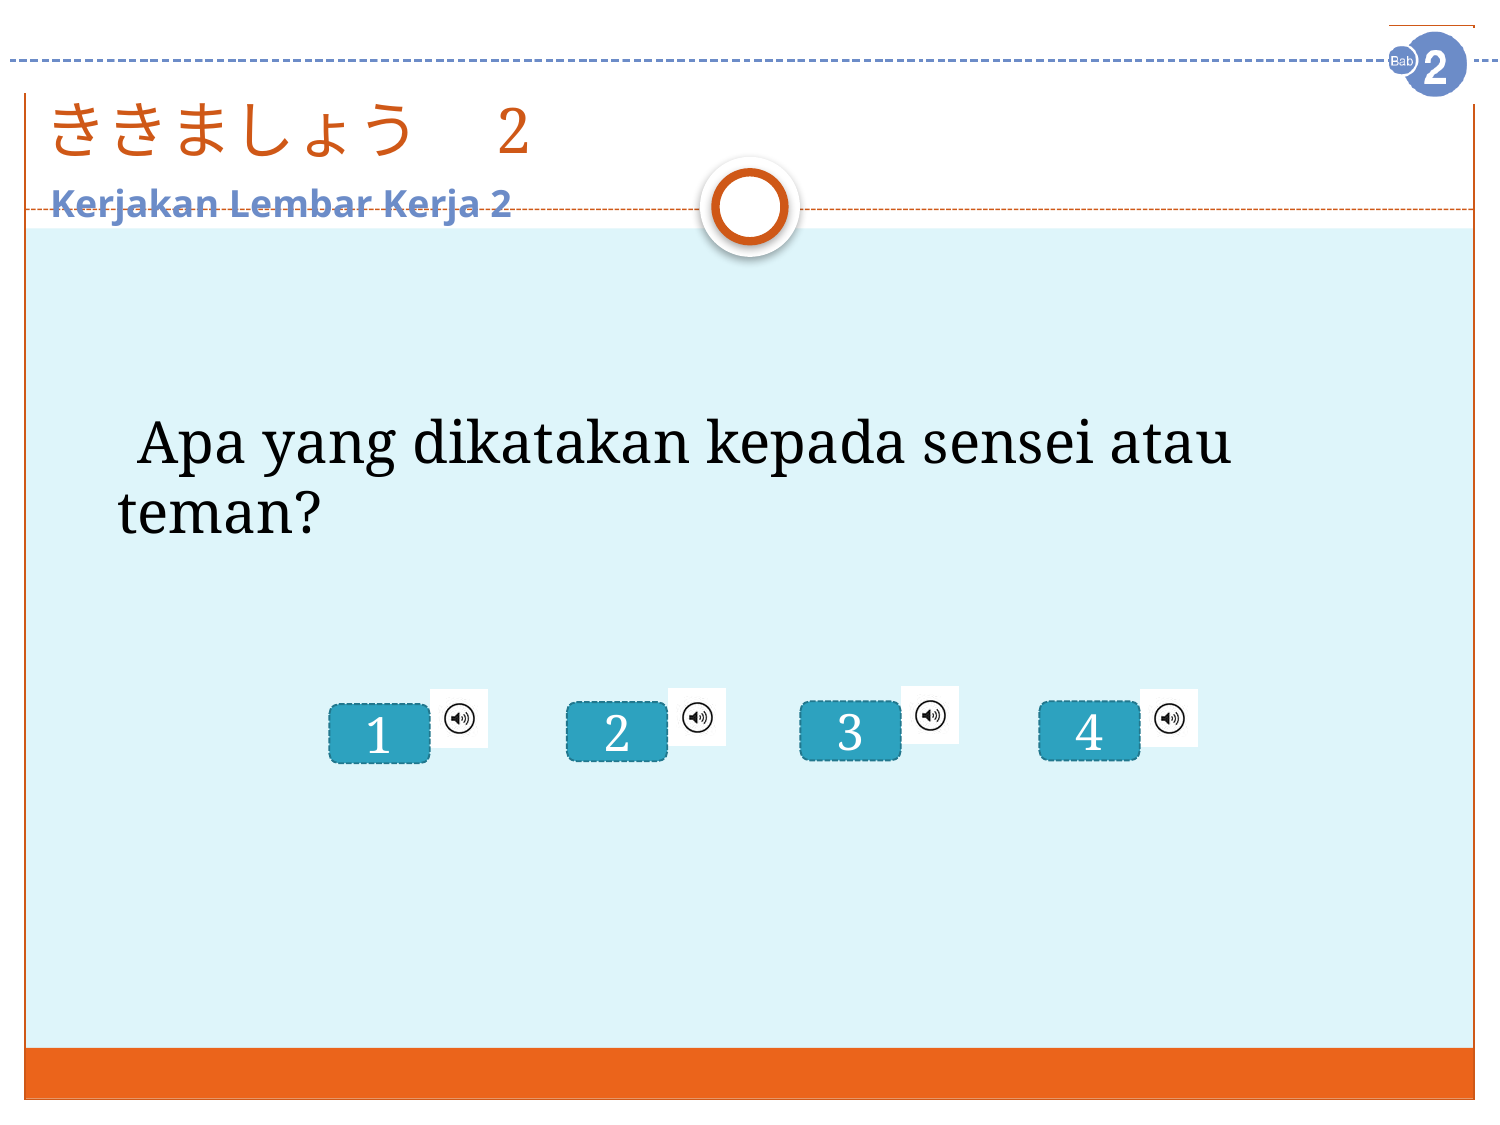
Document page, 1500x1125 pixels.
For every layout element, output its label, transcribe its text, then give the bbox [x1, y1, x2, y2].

text_box 4 [1038, 700, 1140, 762]
picture [1139, 687, 1200, 748]
text_box 1 [328, 703, 430, 765]
title ききましょう 2 [29, 113, 586, 173]
picture [429, 688, 490, 749]
picture [666, 687, 727, 748]
picture [900, 684, 961, 745]
text_box 2 [565, 701, 667, 763]
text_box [9, 25, 1500, 104]
text_box Apa yang dikatakan kepada sensei atau teman? [101, 432, 1462, 518]
text_box 3 [799, 700, 902, 762]
text_box Kerjakan Lembar Kerja 2 [35, 160, 597, 244]
